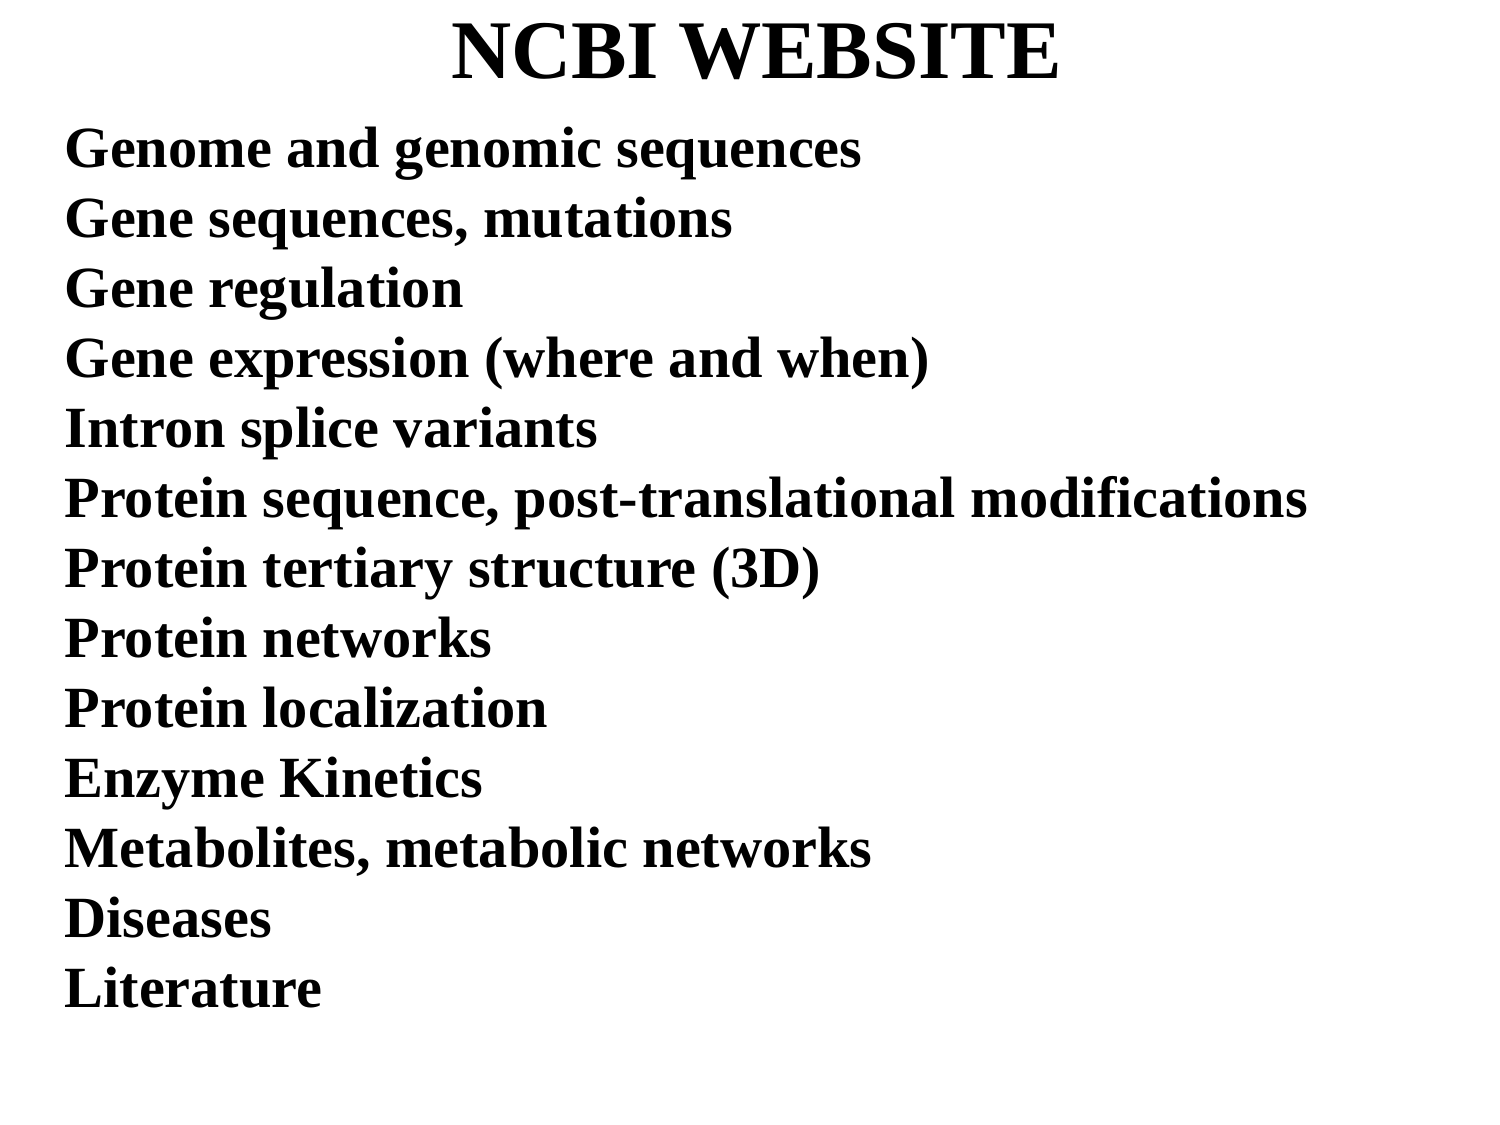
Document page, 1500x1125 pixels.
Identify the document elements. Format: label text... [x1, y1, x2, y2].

text_box Genome and genomic sequences Gene sequences, mutations Gene regulation Gene expression (where and when) Intron splice variants Protein sequence, post-translational modifications Protein tertiary structure (3D) Protein networks Protein localization Enzyme Kinetics Metabolites, metabolic networks Diseases Literature [50, 101, 1414, 1027]
text_box NCBI WEBSITE [436, 0, 1113, 103]
